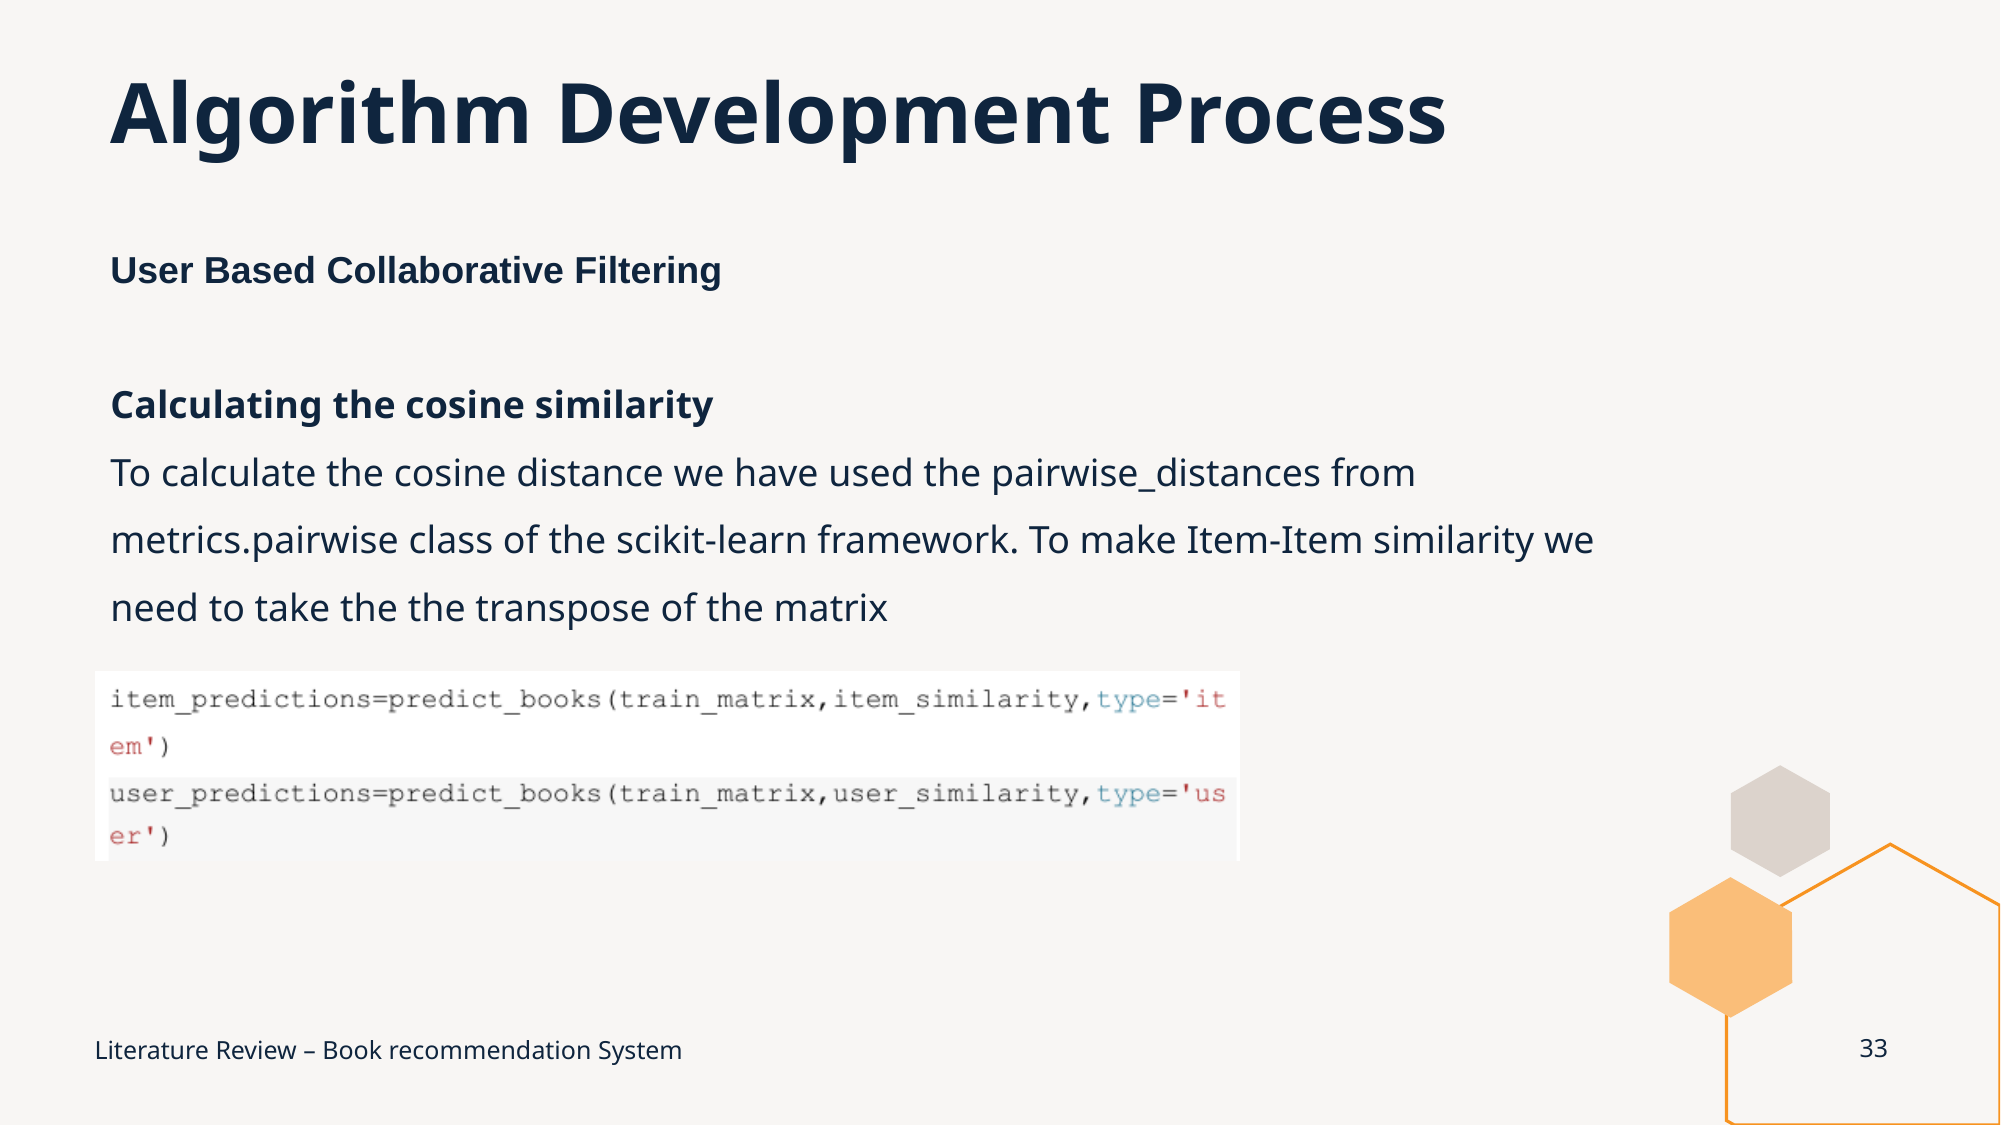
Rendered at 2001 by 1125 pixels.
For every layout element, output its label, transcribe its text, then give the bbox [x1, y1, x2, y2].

footer Literature Review – Book recommendation System [79, 1020, 755, 1080]
title Algorithm Development Process [95, 64, 1760, 189]
text_box User Based Collaborative Filtering Calculating the cosine similarity To calculate the cosine distance we have used the pairwise_distances from metrics.pairwise class of the scikit-learn framework. To make Item-Item similarity we need to take the the transpose of the matrix [95, 216, 1687, 960]
picture [95, 671, 1240, 861]
slide_number 33 [1836, 1020, 1912, 1080]
